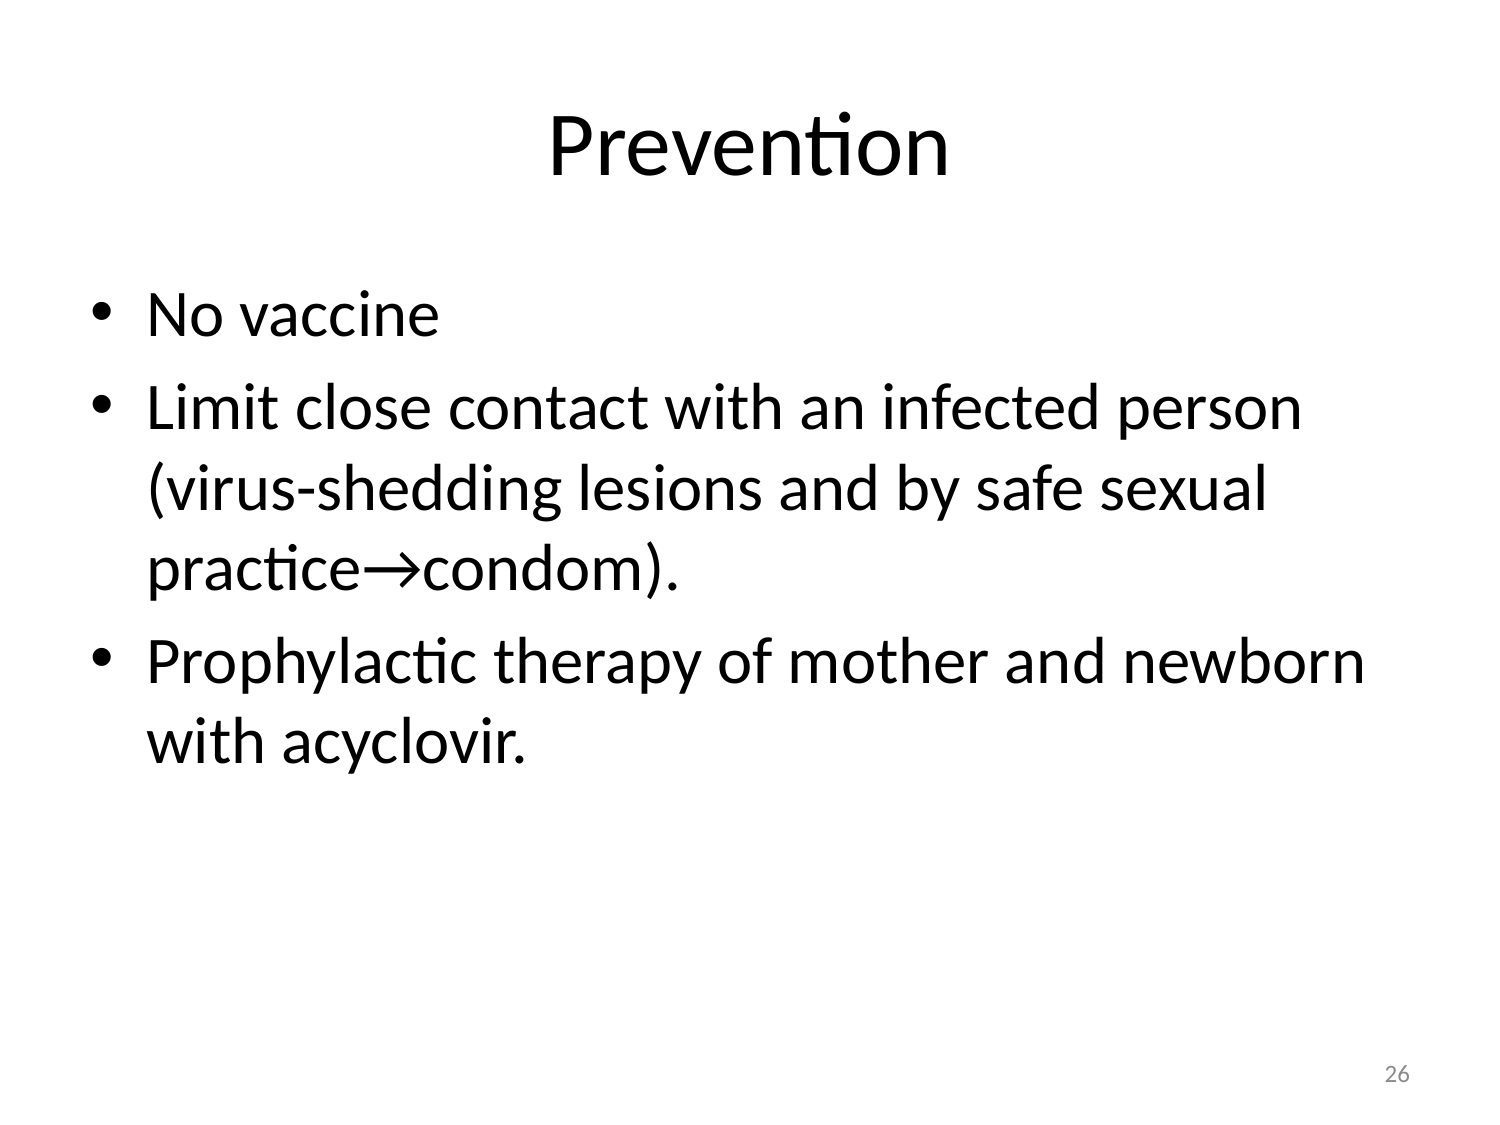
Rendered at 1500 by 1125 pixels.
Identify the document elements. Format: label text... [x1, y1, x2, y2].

title Prevention [75, 45, 1425, 233]
list No vaccine Limit close contact with an infected person (virus-shedding lesions and by safe sexual practice→condom). Prophylactic therapy of mother and newborn with acyclovir. [75, 262, 1425, 1005]
slide_number 26 [1074, 1042, 1425, 1103]
